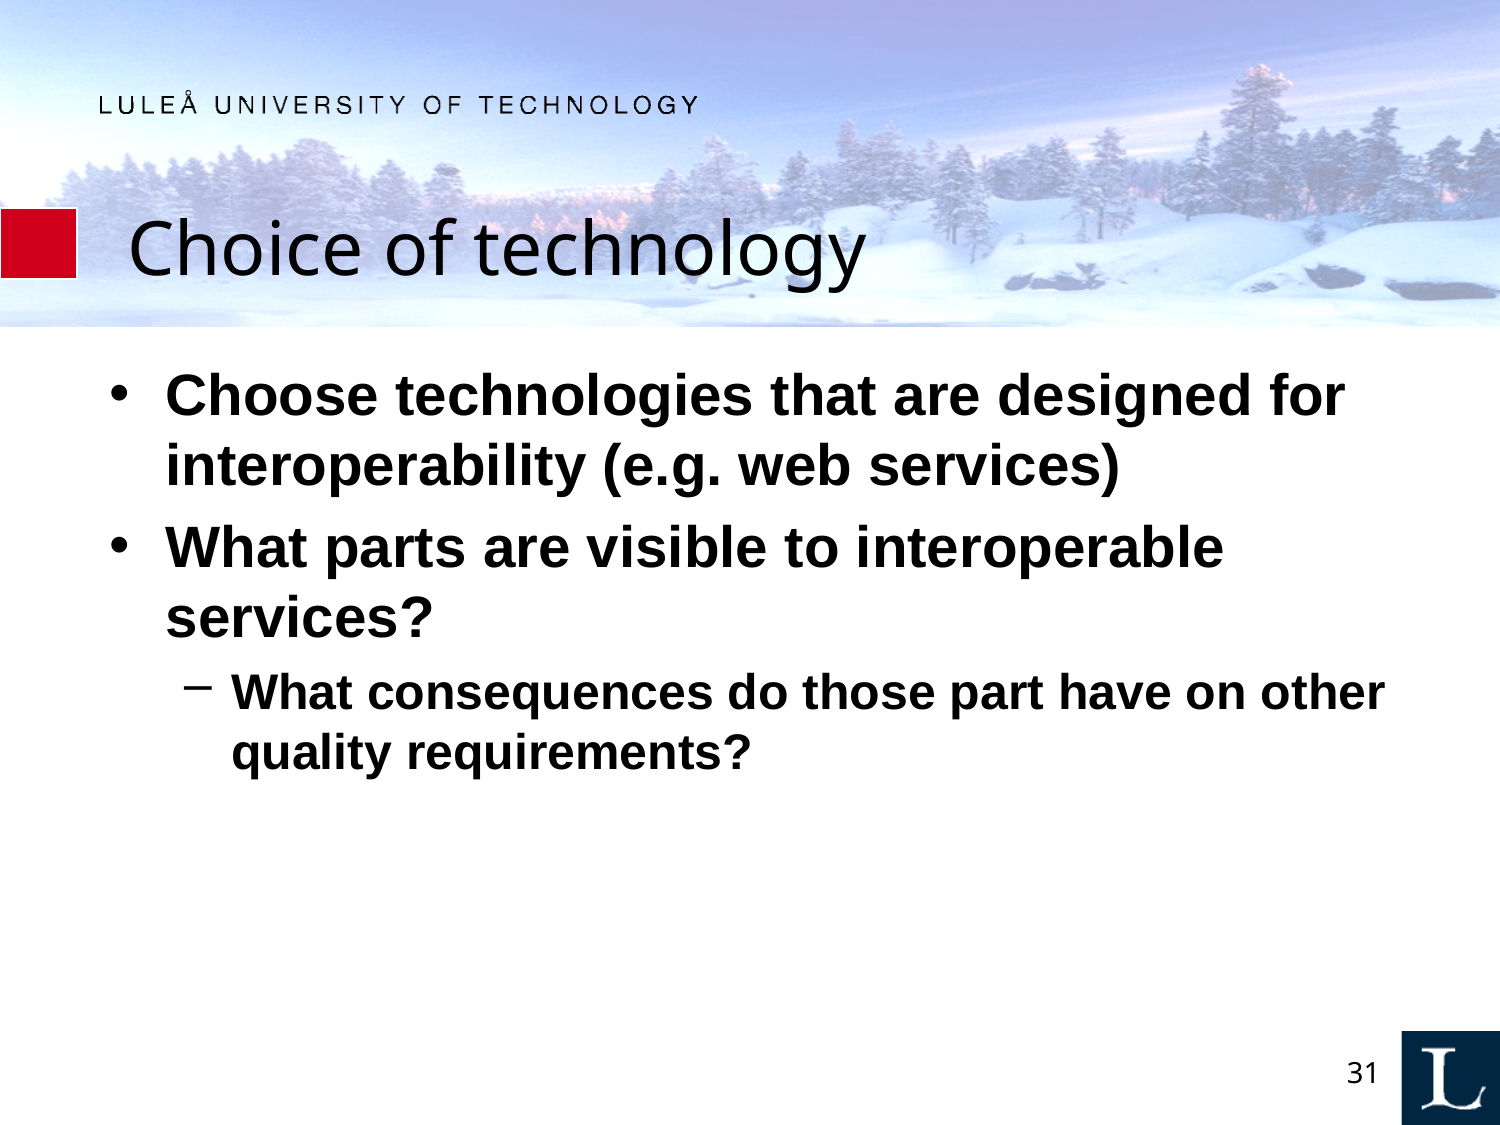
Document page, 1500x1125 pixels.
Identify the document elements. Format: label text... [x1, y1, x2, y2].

picture [1399, 1031, 1500, 1125]
list Choose technologies that are designed for interoperability (e.g. web services) What parts are visible to interoperable services? What consequences do those part have on other quality requirements? [94, 350, 1412, 975]
title Choice of technology [111, 160, 1412, 330]
slide_number 31 [1045, 1046, 1396, 1125]
picture [100, 90, 697, 114]
